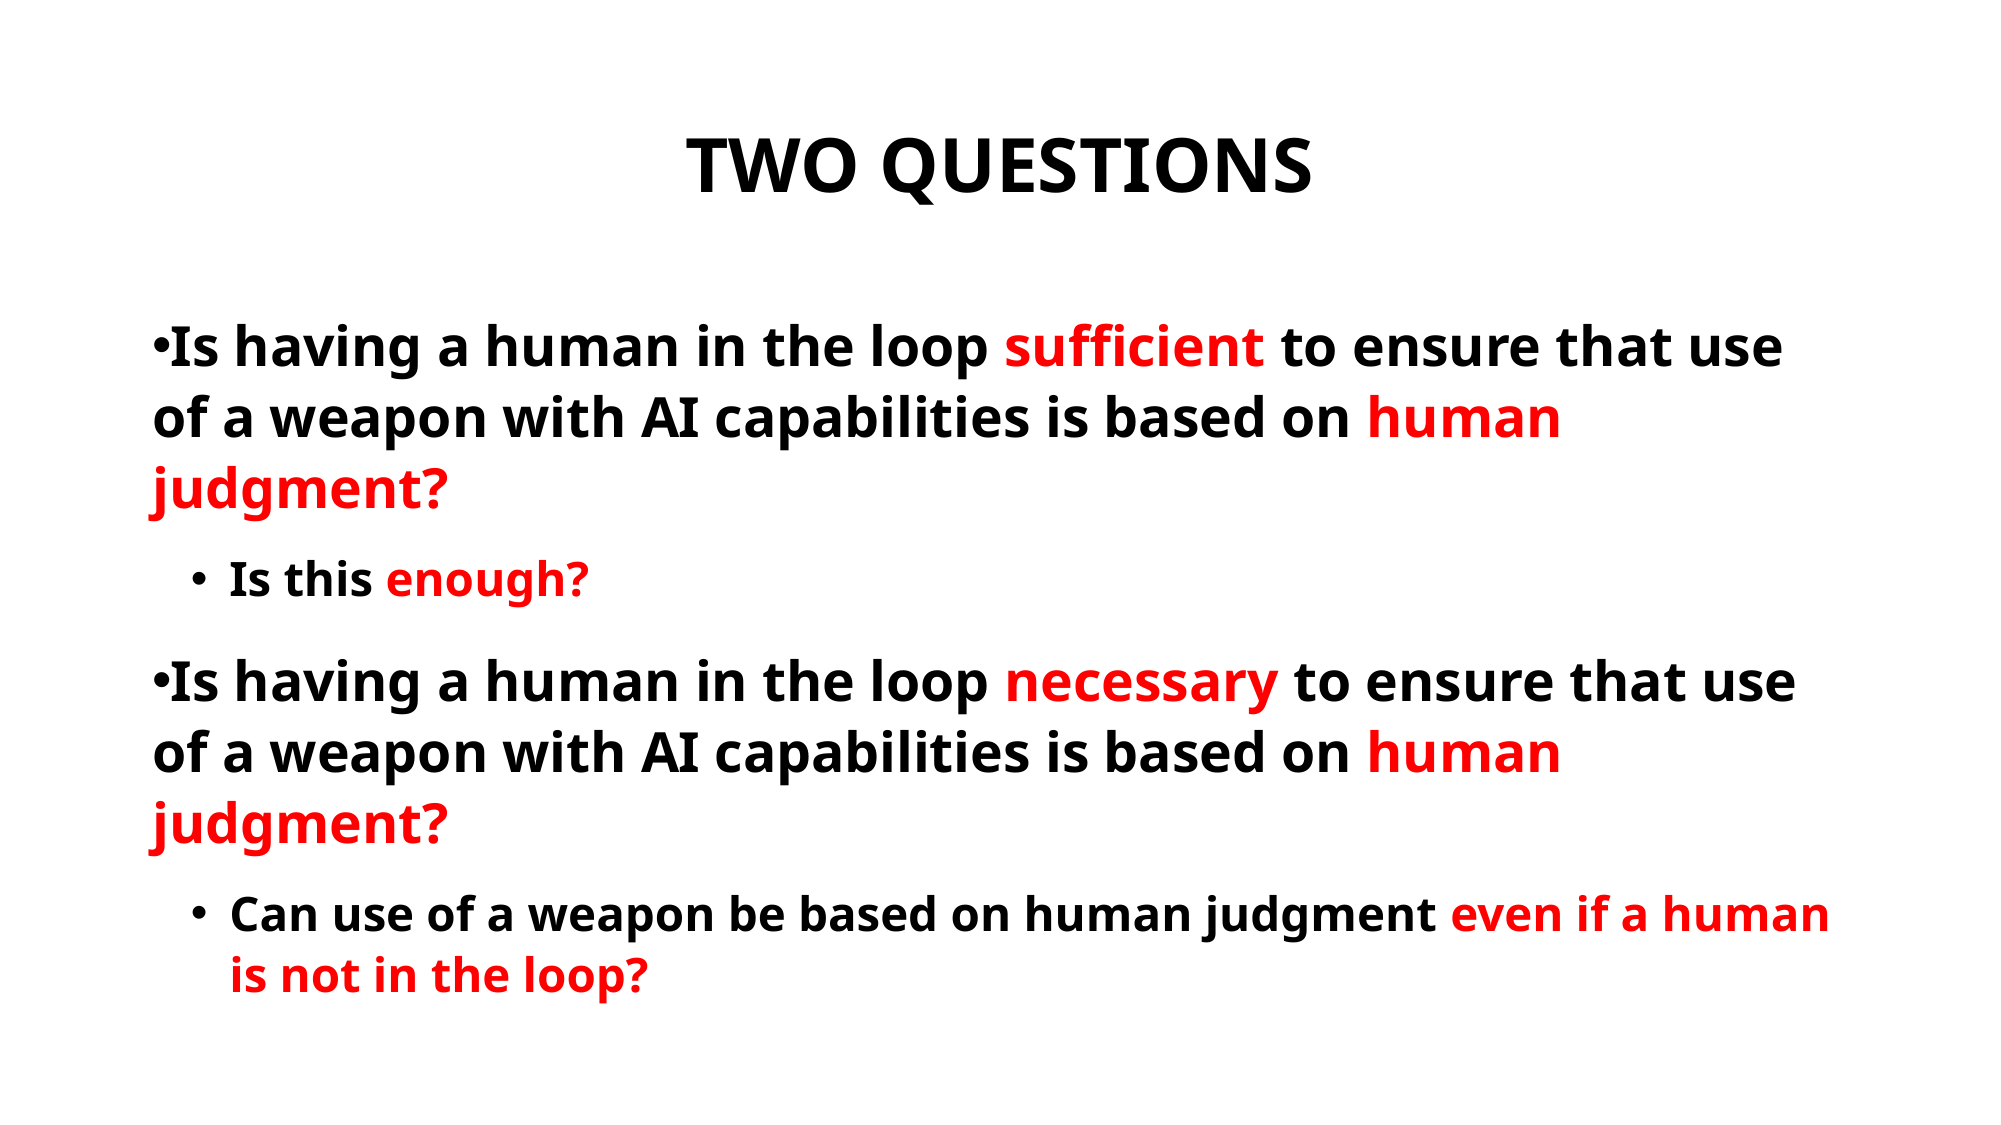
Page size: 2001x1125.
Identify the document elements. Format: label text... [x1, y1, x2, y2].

title TWO QUESTIONS [137, 59, 1863, 278]
list Is having a human in the loop sufficient to ensure that use of a weapon with AI capabilities is based on human judgment? Is this enough? Is having a human in the loop necessary to ensure that use of a weapon with AI capabilities is based on human judgment? Can use of a weapon be based on human judgment even if a human is not in the loop? [137, 299, 1863, 1014]
